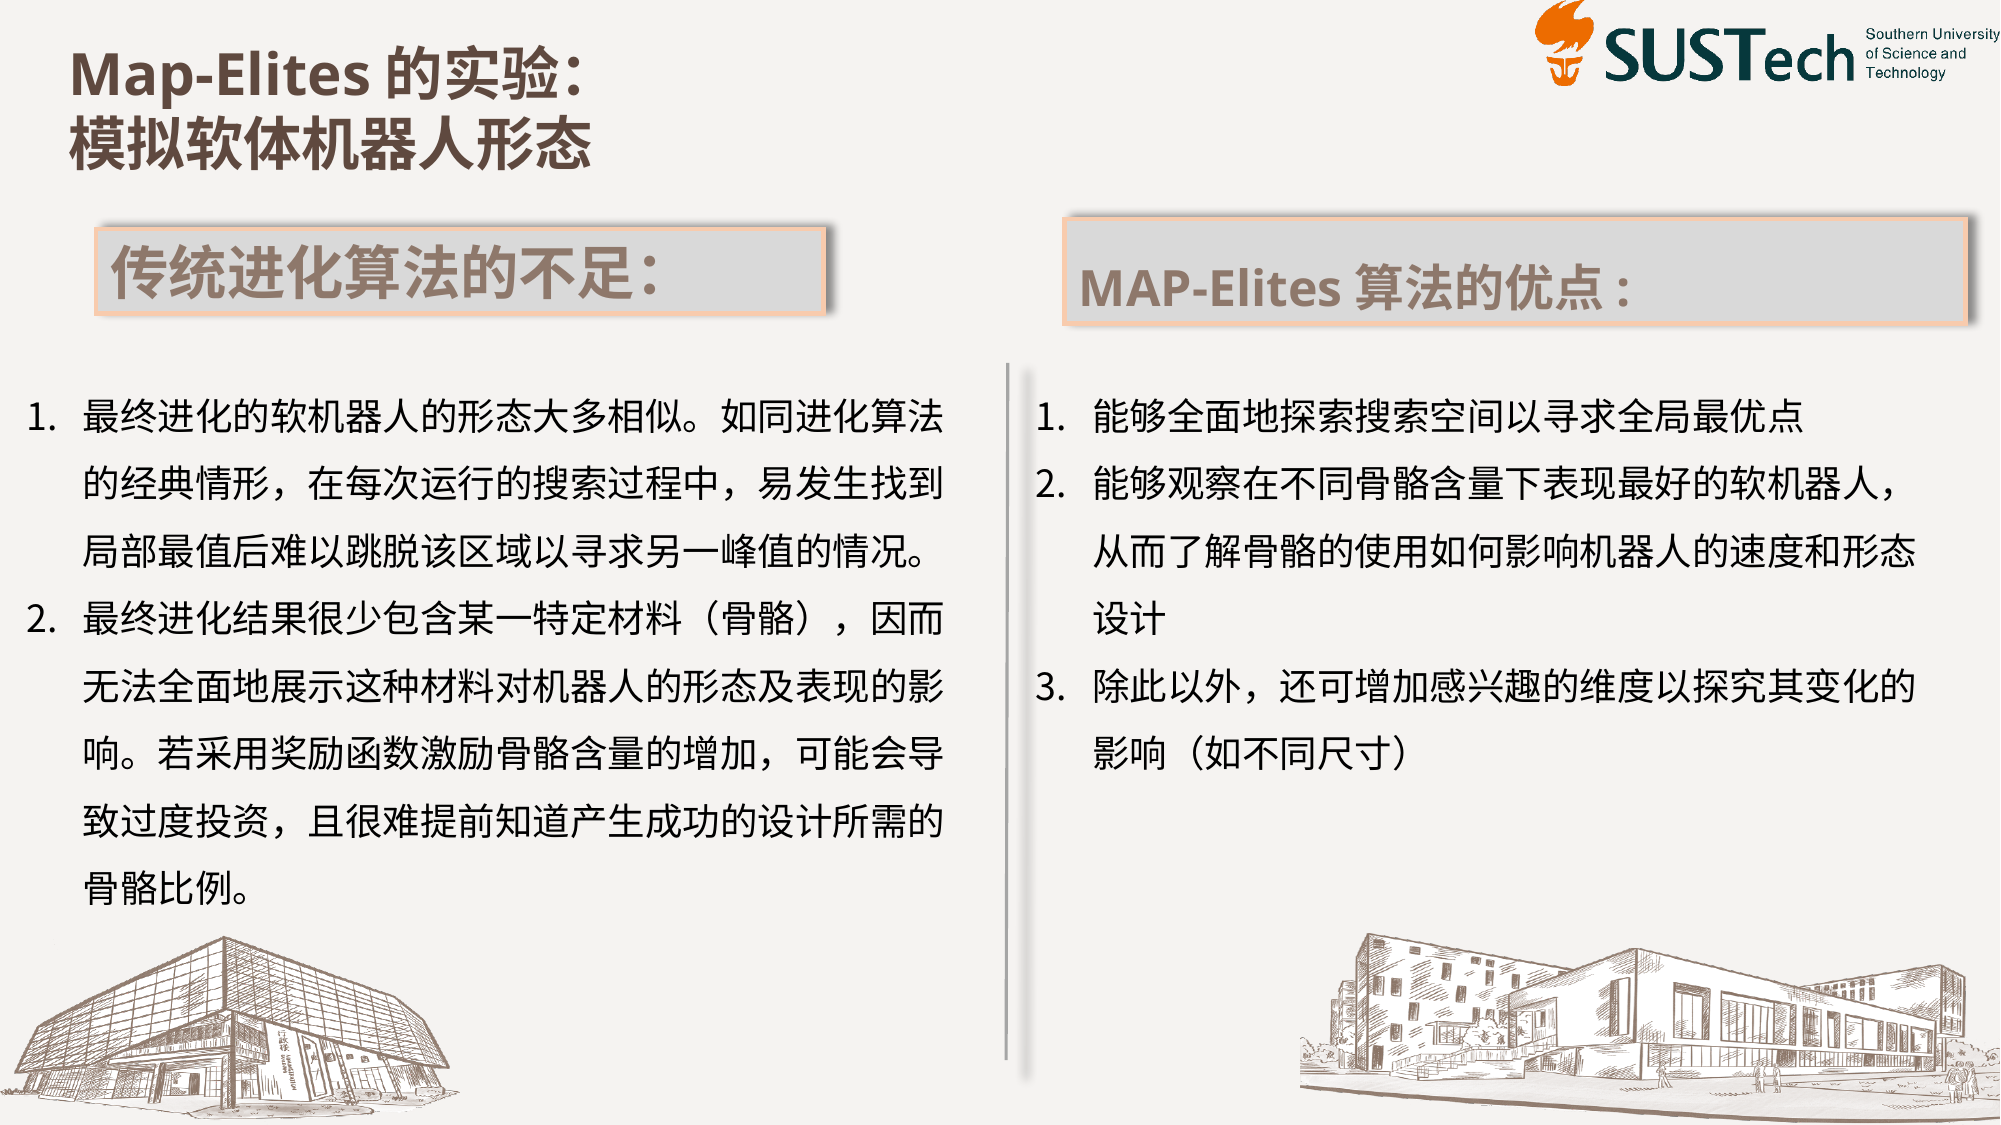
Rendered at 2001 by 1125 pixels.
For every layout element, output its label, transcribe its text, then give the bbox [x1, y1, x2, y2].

text_box Map-Elites的实验： 模拟软体机器人形态 [53, 30, 1473, 185]
picture [1535, 0, 2000, 86]
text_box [0, 933, 460, 1125]
text_box 传统进化算法的不足： [95, 228, 825, 315]
text_box 能够全面地探索搜索空间以寻求全局最优点 能够观察在不同骨骼含量下表现最好的软机器人，从而了解骨骼的使用如何影响机器人的速度和形态设计 除此以外，还可增加感兴趣的维度以探究其变化的影响（如不同尺寸） [1021, 362, 1966, 783]
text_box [1300, 933, 2000, 1125]
text_box MAP-Elites算法的优点: [1063, 218, 1967, 325]
text_box 最终进化的软机器人的形态大多相似。如同进化算法的经典情形，在每次运行的搜索过程中，易发生找到局部最值后难以跳脱该区域以寻求另一峰值的情况。 最终进化结果很少包含某一特定材料（骨骼），因而无法全面地展示这种材料对机器人的形态及表现的影响。若采用奖励函数激励骨骼含量的增加，可能会导致过度投资，且很难提前知道产生成功的设计所需的骨骼比例。 [11, 362, 993, 918]
